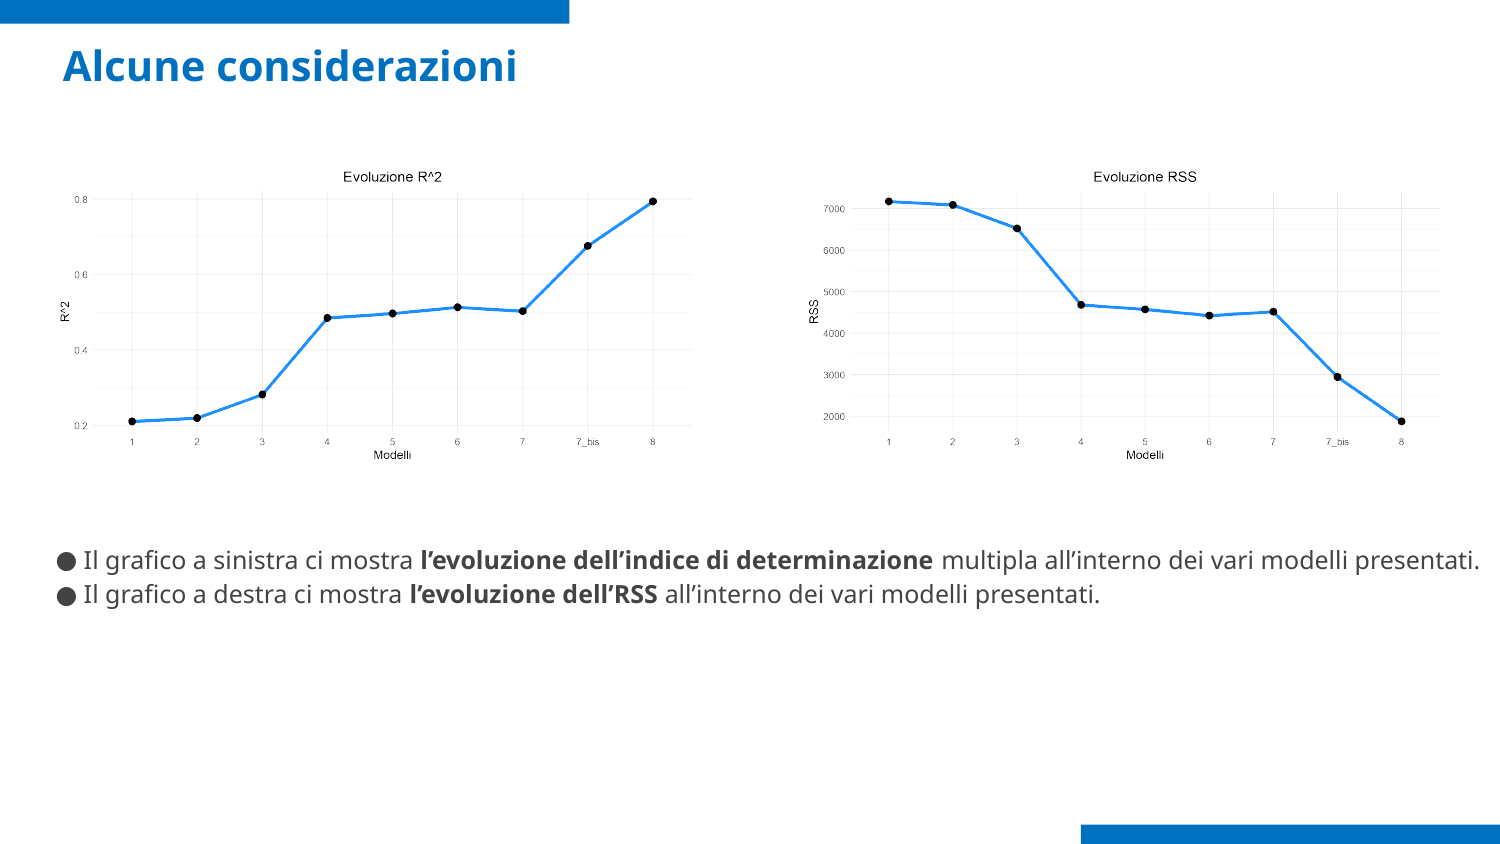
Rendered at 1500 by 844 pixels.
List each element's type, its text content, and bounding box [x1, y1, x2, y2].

text_box Il grafico a sinistra ci mostra l’evoluzione dell’indice di determinazione multipla all’interno dei vari modelli presentati. Il grafico a destra ci mostra l’evoluzione dell’RSS all’interno dei vari modelli presentati. [40, 524, 1500, 641]
picture [802, 164, 1446, 467]
text_box Alcune considerazioni [47, 24, 1332, 105]
text_box [1080, 824, 1500, 844]
picture [54, 164, 698, 467]
text_box [0, 0, 570, 24]
